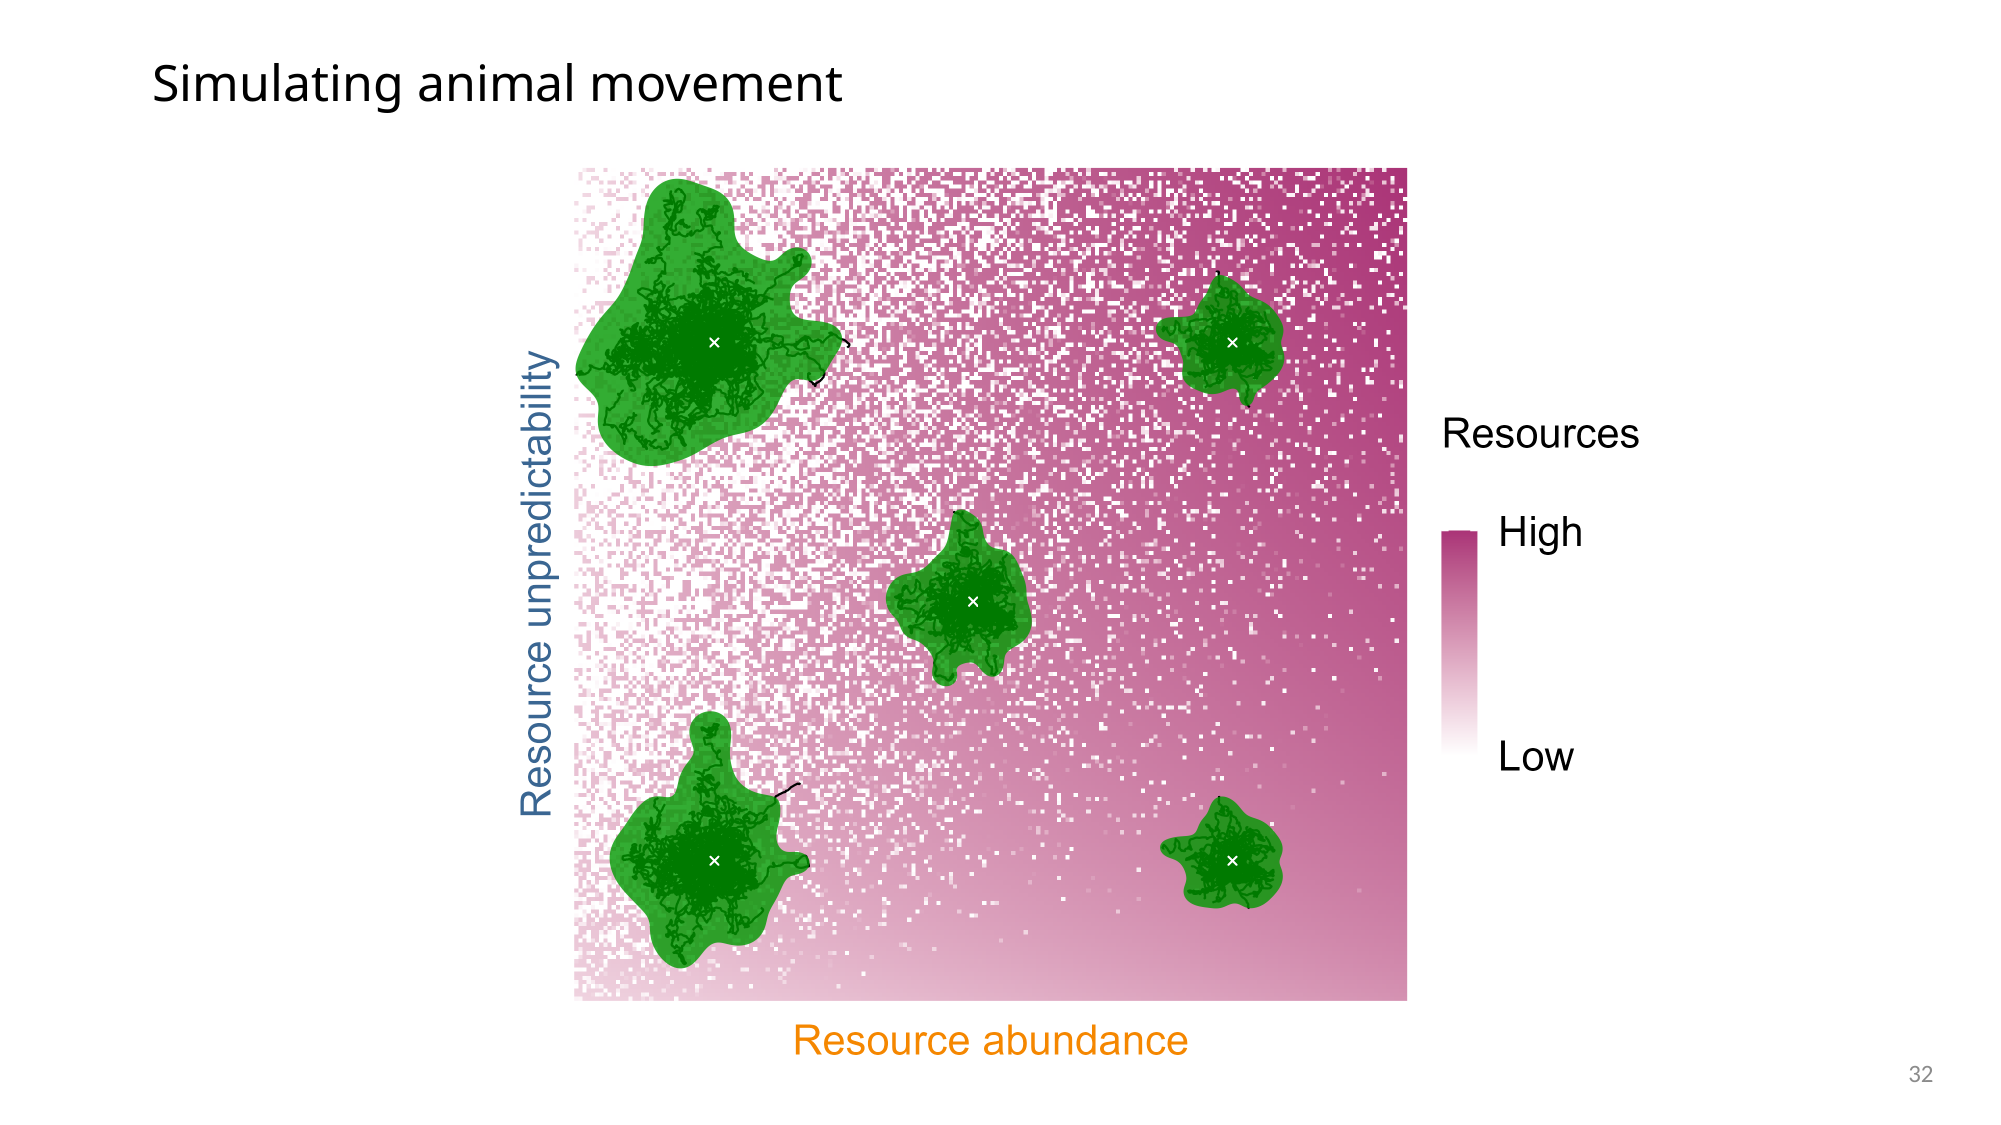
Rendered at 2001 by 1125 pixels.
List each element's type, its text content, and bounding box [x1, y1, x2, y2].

slide_number 32 [1830, 1042, 1949, 1103]
picture [490, 156, 1691, 1057]
title Simulating animal movement [137, 58, 1863, 111]
